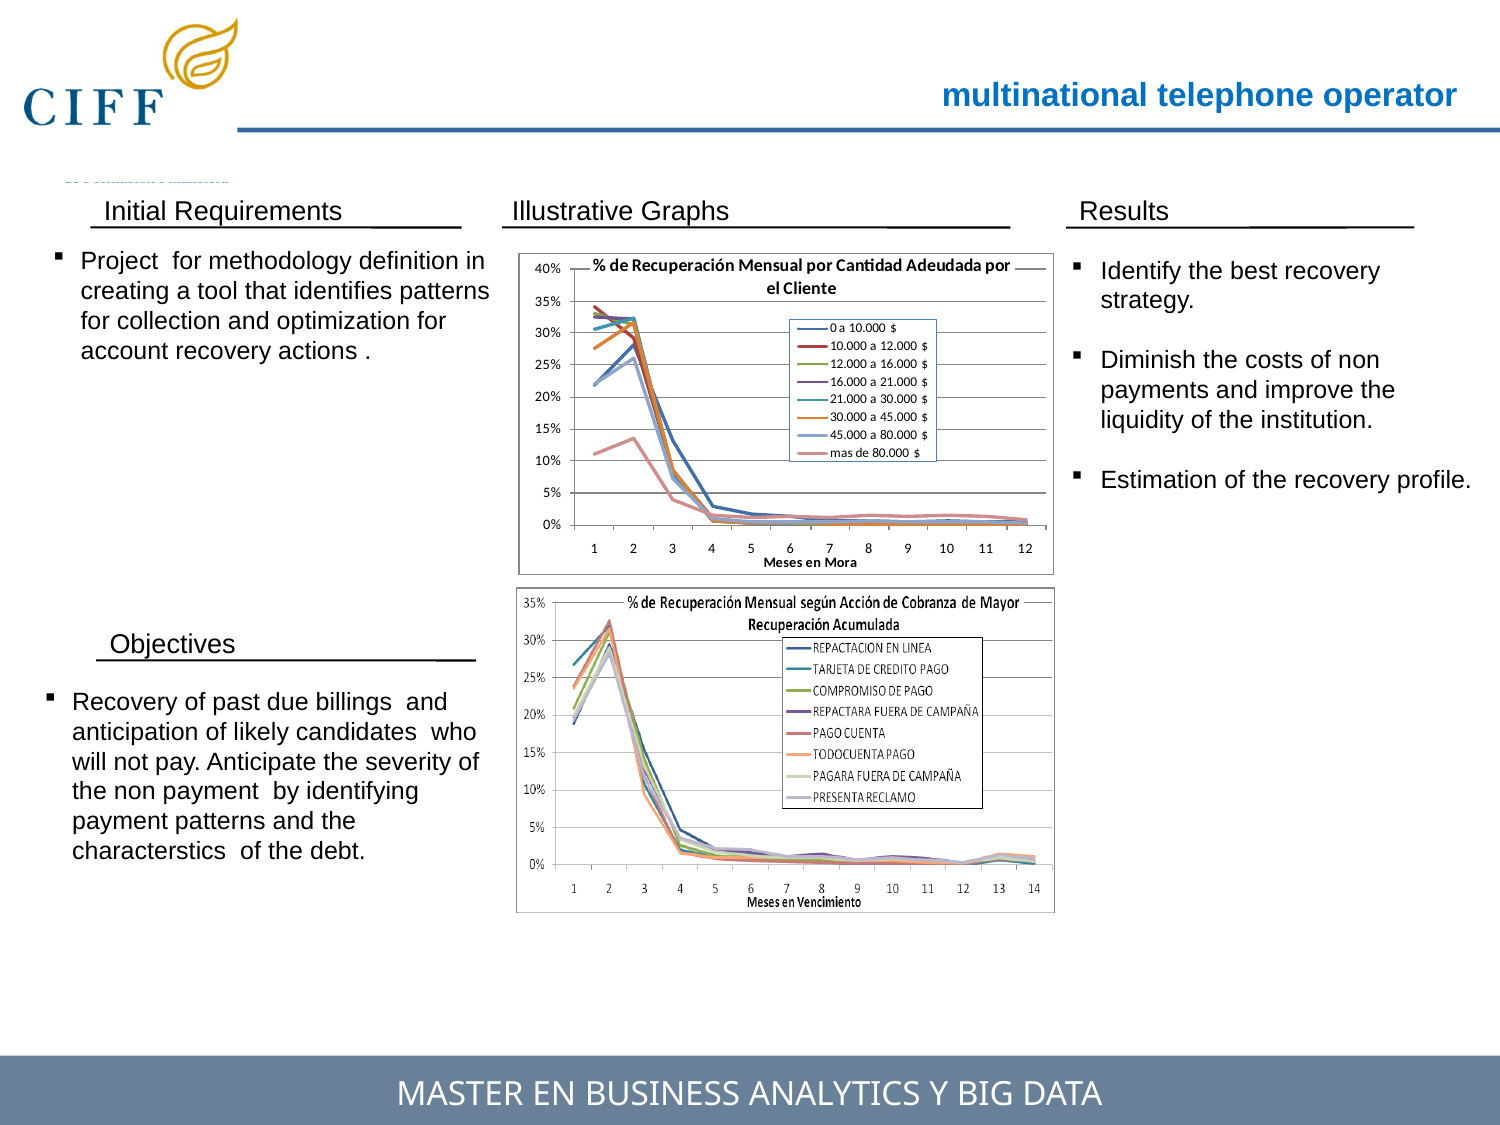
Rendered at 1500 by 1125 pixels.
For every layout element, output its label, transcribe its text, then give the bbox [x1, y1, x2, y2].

text_box Identify the best recovery strategy. Diminish the costs of non payments and improve the liquidity of the institution. Estimation of the recovery profile. [1065, 246, 1477, 502]
text_box Results [1065, 186, 1335, 227]
text_box Initial Requirements [90, 186, 466, 233]
text_box multinational telephone operator [202, 73, 1459, 114]
text_box Illustrative Graphs [498, 186, 1046, 233]
text_box Recovery of past due billings and anticipation of likely candidates who will not pay. Anticipate the severity of the non payment by identifying payment patterns and the characterstics of the debt. [38, 677, 510, 873]
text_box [515, 251, 1055, 914]
picture [24, 17, 238, 129]
text_box Results [1065, 228, 1335, 233]
text_box Project for methodology definition in creating a tool that identifies patterns for collection and optimization for account recovery actions . [47, 237, 505, 372]
text_box Objectives [96, 619, 510, 666]
